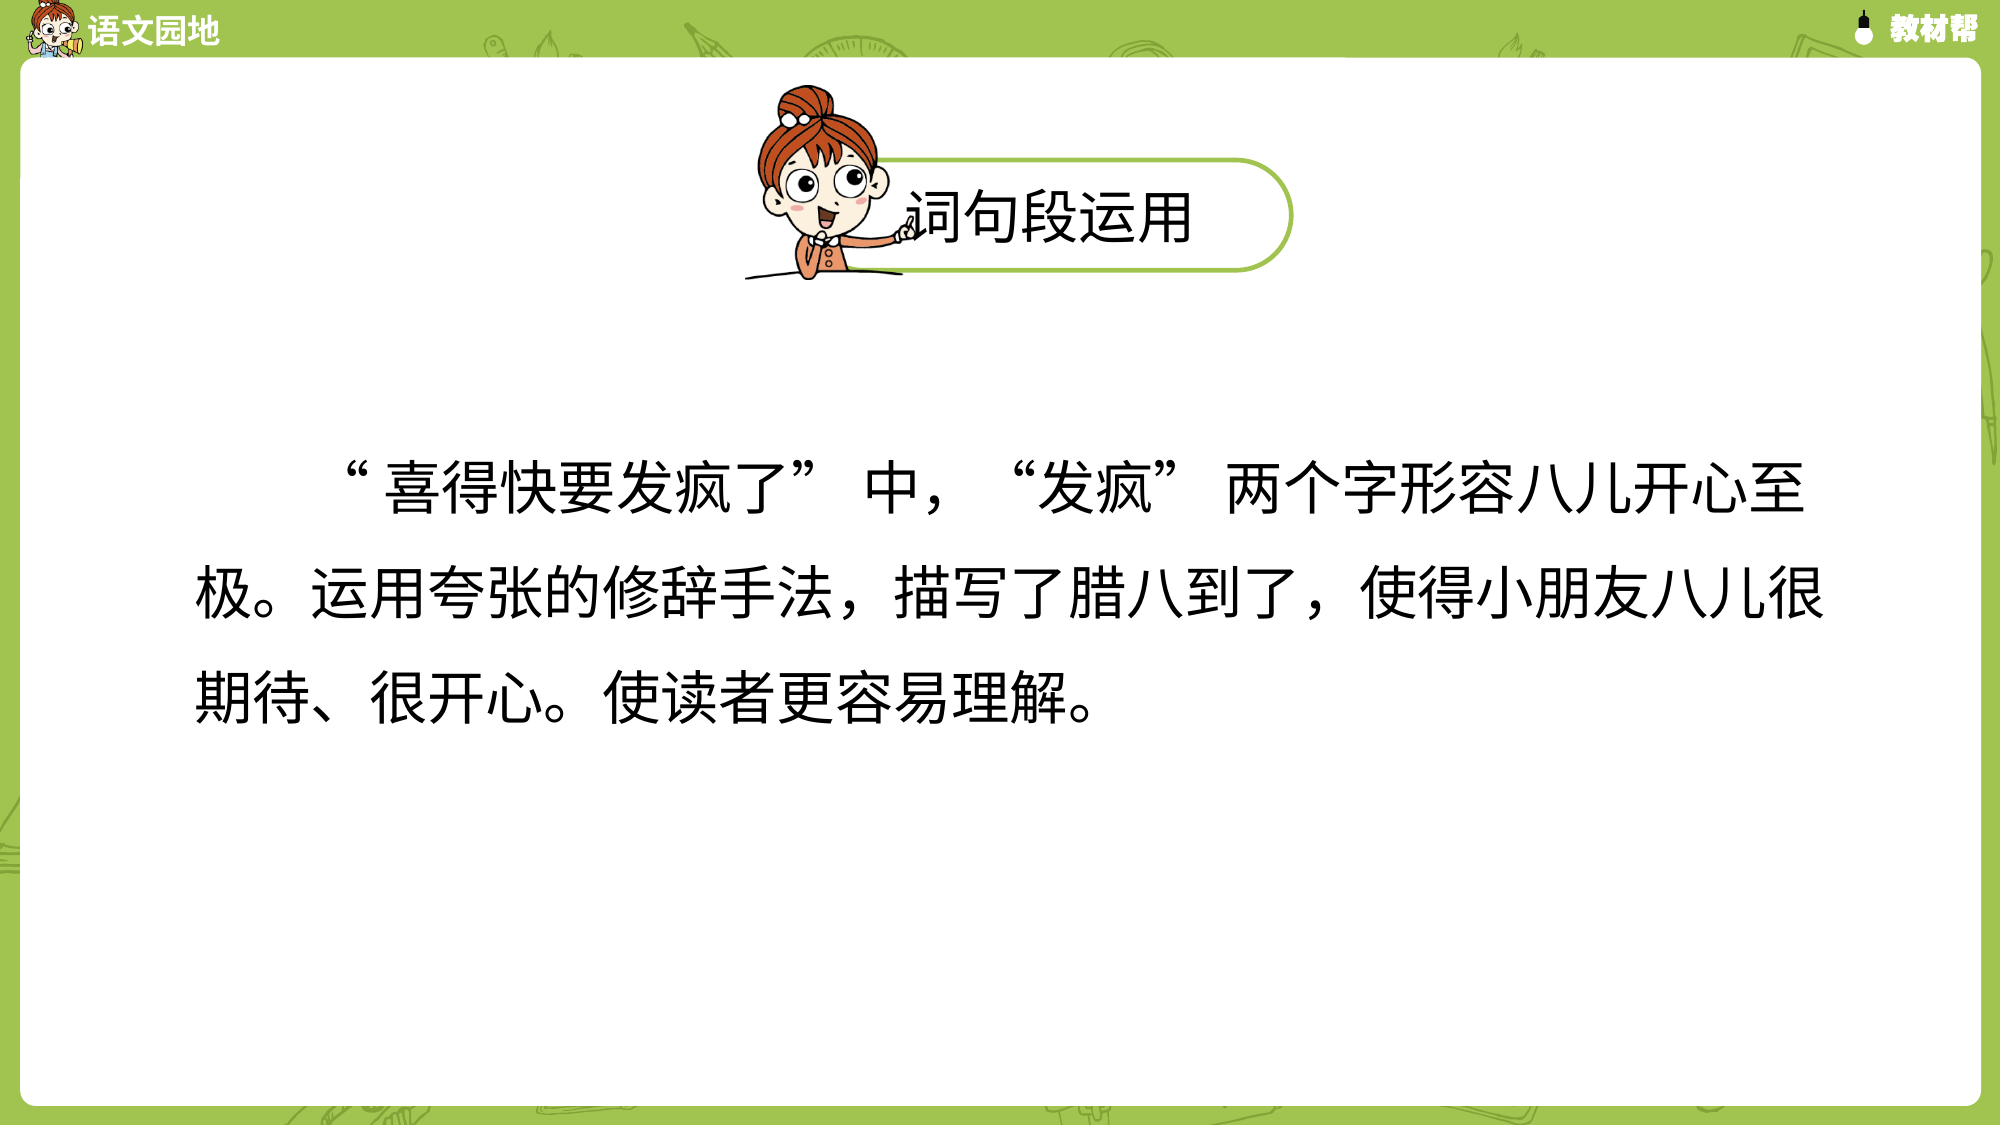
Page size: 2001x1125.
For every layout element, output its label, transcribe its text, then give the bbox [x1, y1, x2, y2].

text_box 词句段运用 [916, 159, 1293, 272]
text_box “喜得快要发疯了” 中，“发疯” 两个字形容八儿开心至极。运用夸张的修辞手法，描写了腊八到了，使得小朋友八儿很期待、很开心。使读者更容易理解。 [179, 408, 1870, 739]
picture [26, 0, 88, 60]
picture [745, 85, 916, 280]
